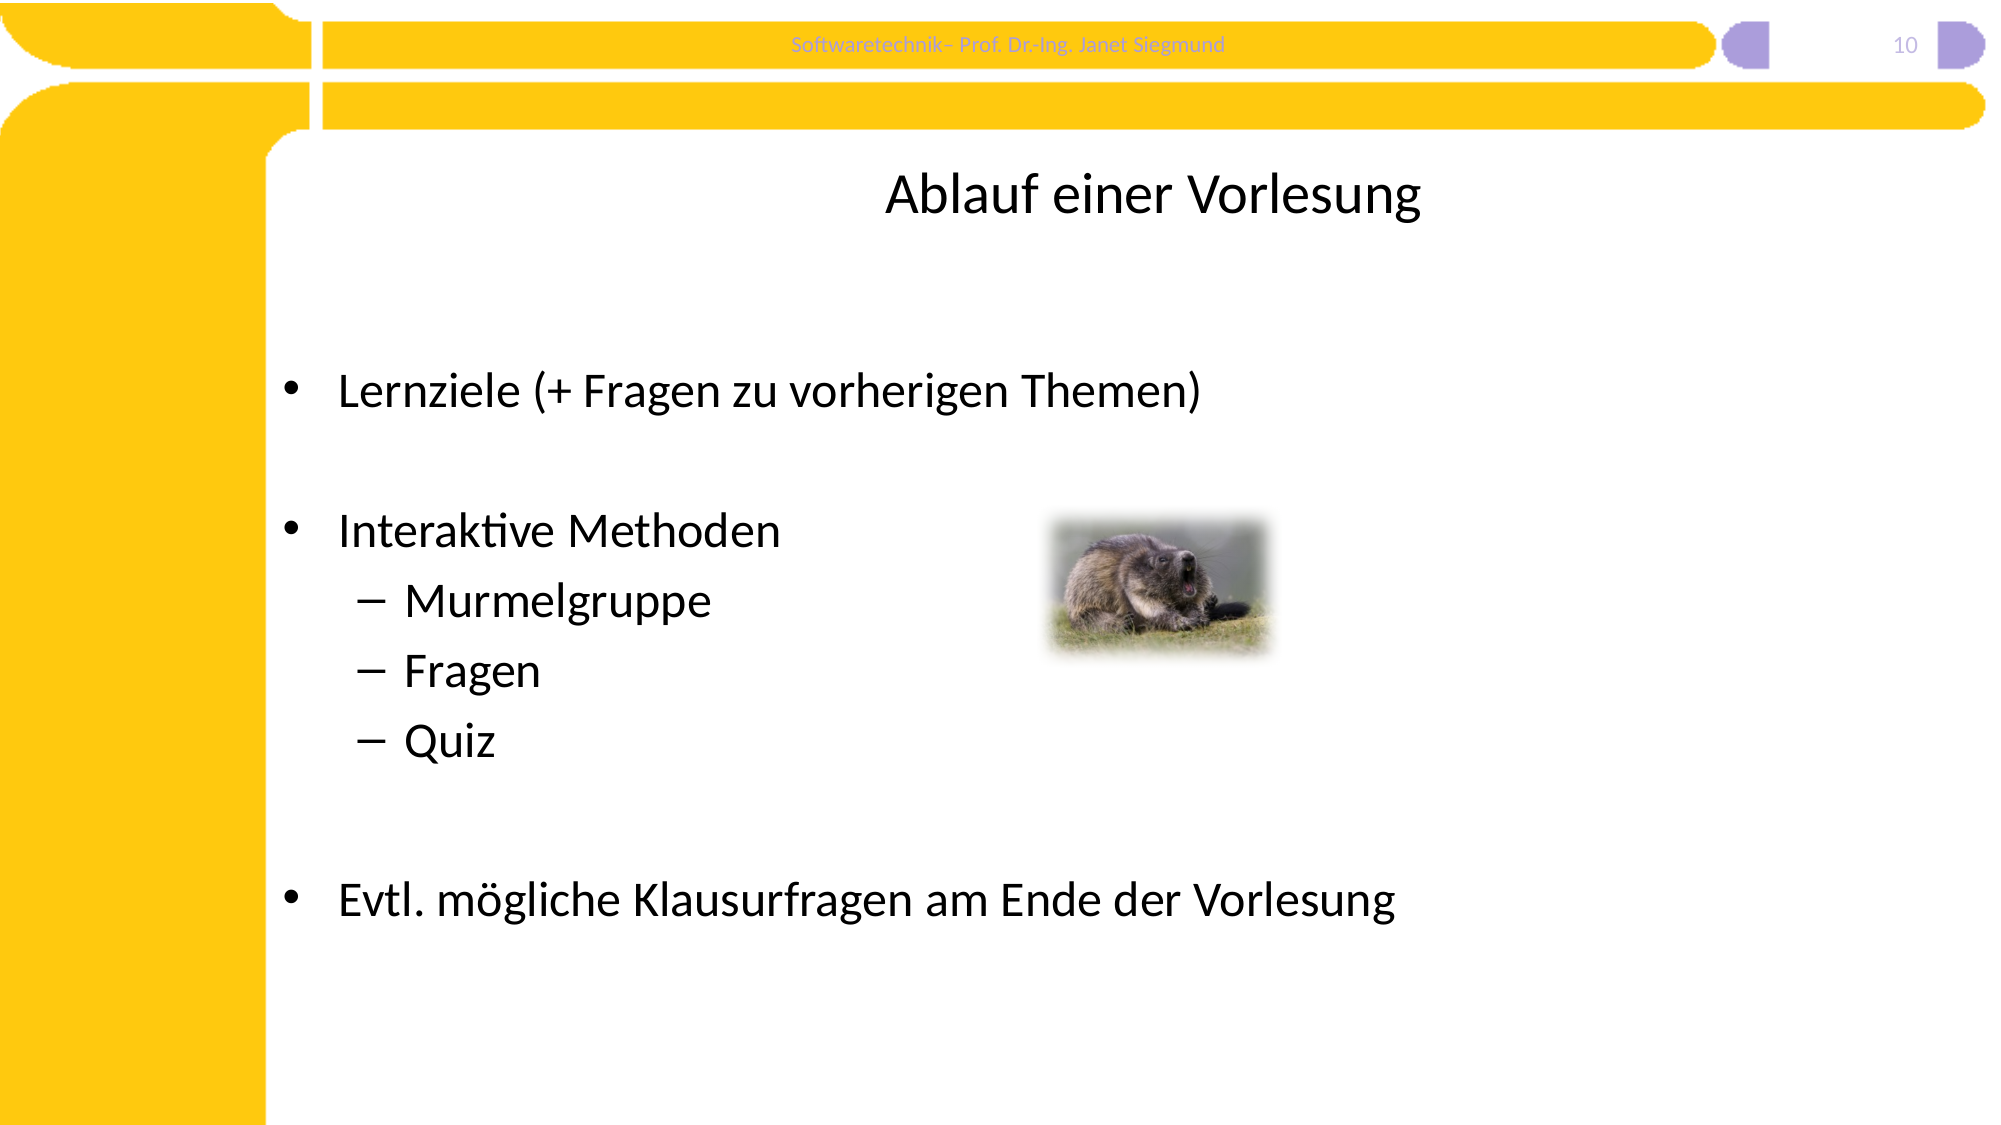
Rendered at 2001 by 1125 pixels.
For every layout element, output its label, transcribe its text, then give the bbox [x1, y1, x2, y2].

slide_number 10 [1767, 20, 1934, 67]
title Ablauf einer Vorlesung [350, 137, 1957, 243]
list Lernziele (+ Fragen zu vorherigen Themen) Interaktive Methoden Murmelgruppe Fragen Quiz Evtl. mögliche Klausurfragen am Ende der Vorlesung [267, 349, 1993, 1104]
picture [0, 3, 1999, 1125]
